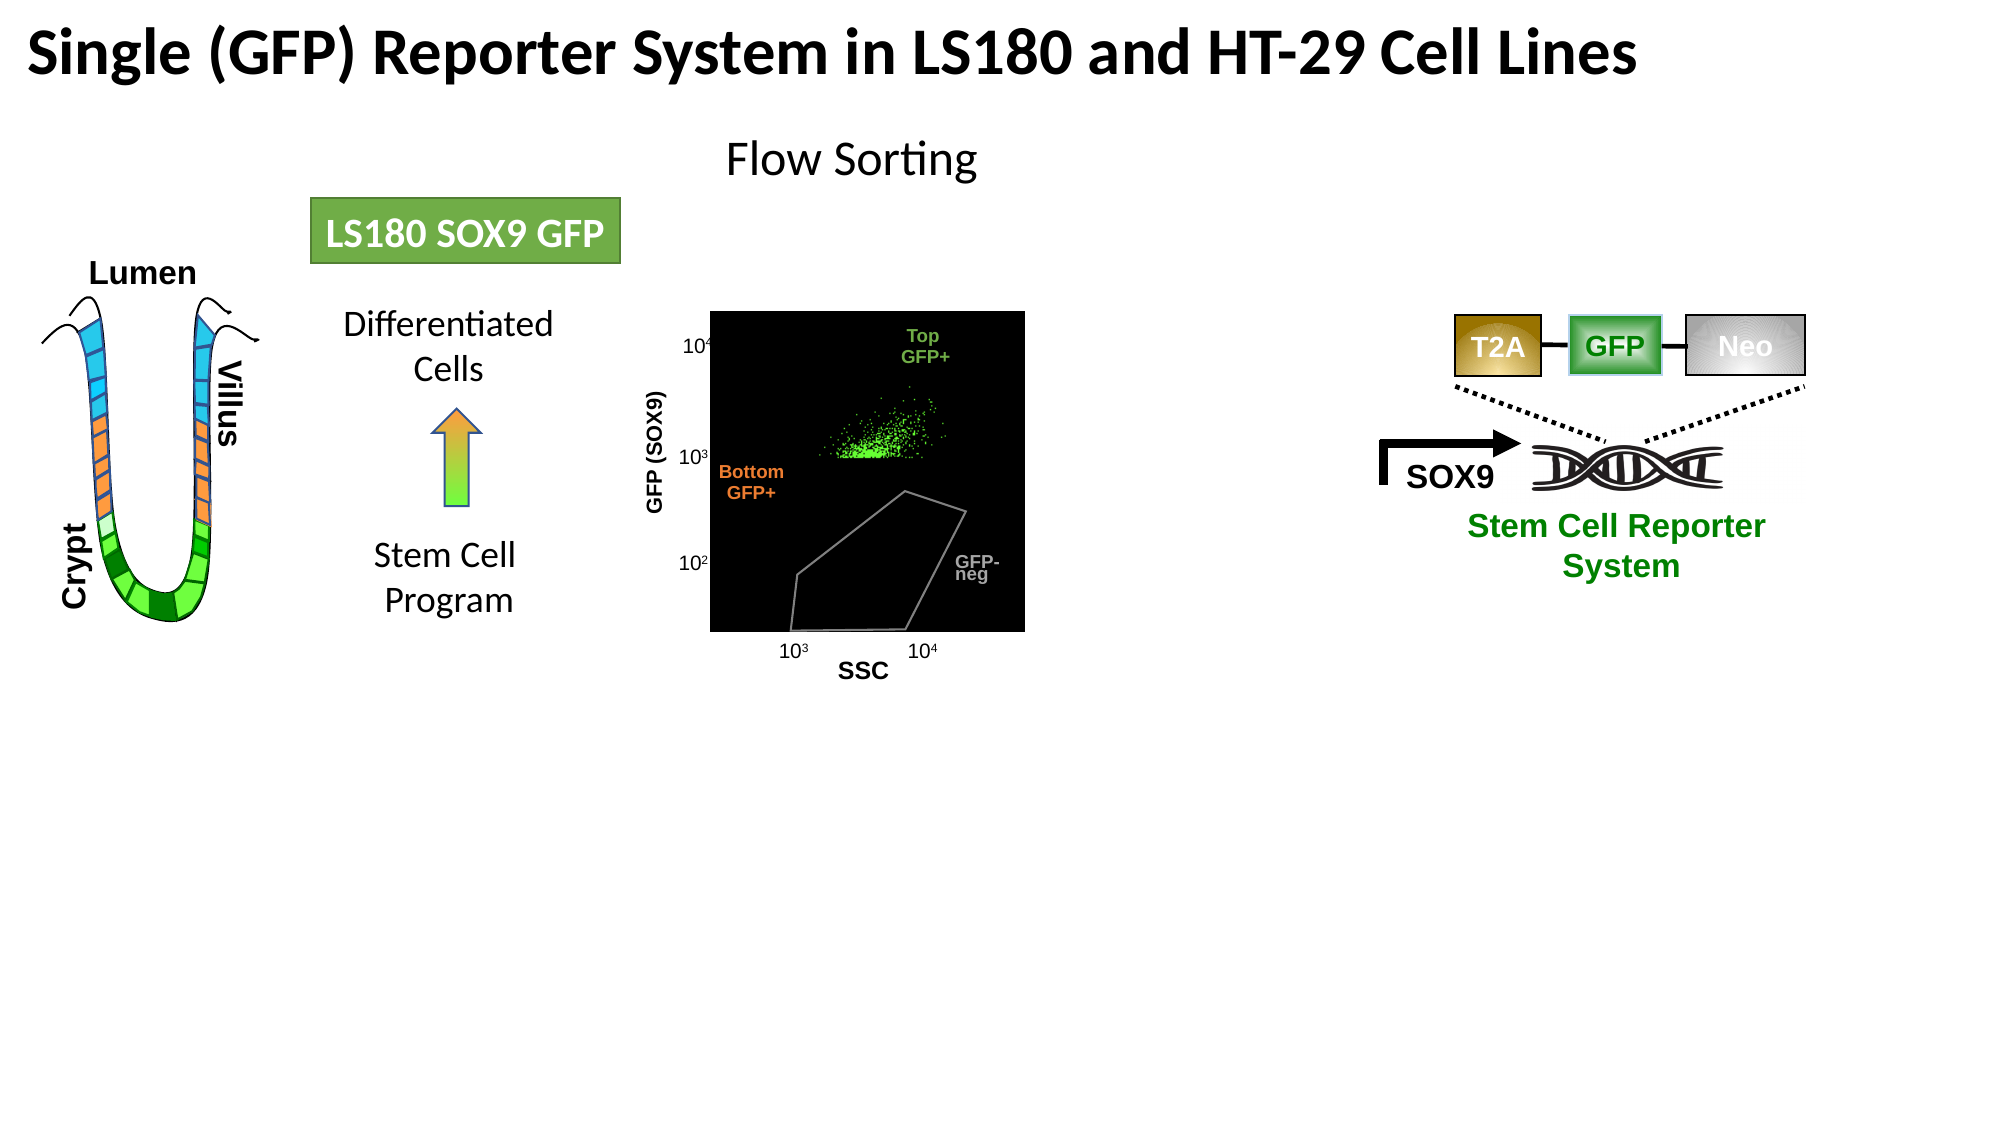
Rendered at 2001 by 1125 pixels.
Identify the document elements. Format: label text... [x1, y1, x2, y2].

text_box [41, 243, 260, 623]
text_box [1379, 314, 1806, 593]
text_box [326, 292, 572, 629]
text_box Single (GFP) Reporter System in LS180 and HT-29 Cell Lines [0, 0, 1797, 95]
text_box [639, 311, 1025, 710]
text_box Flow Sorting [711, 117, 993, 193]
text_box LS180 SOX9 GFP [310, 197, 621, 264]
